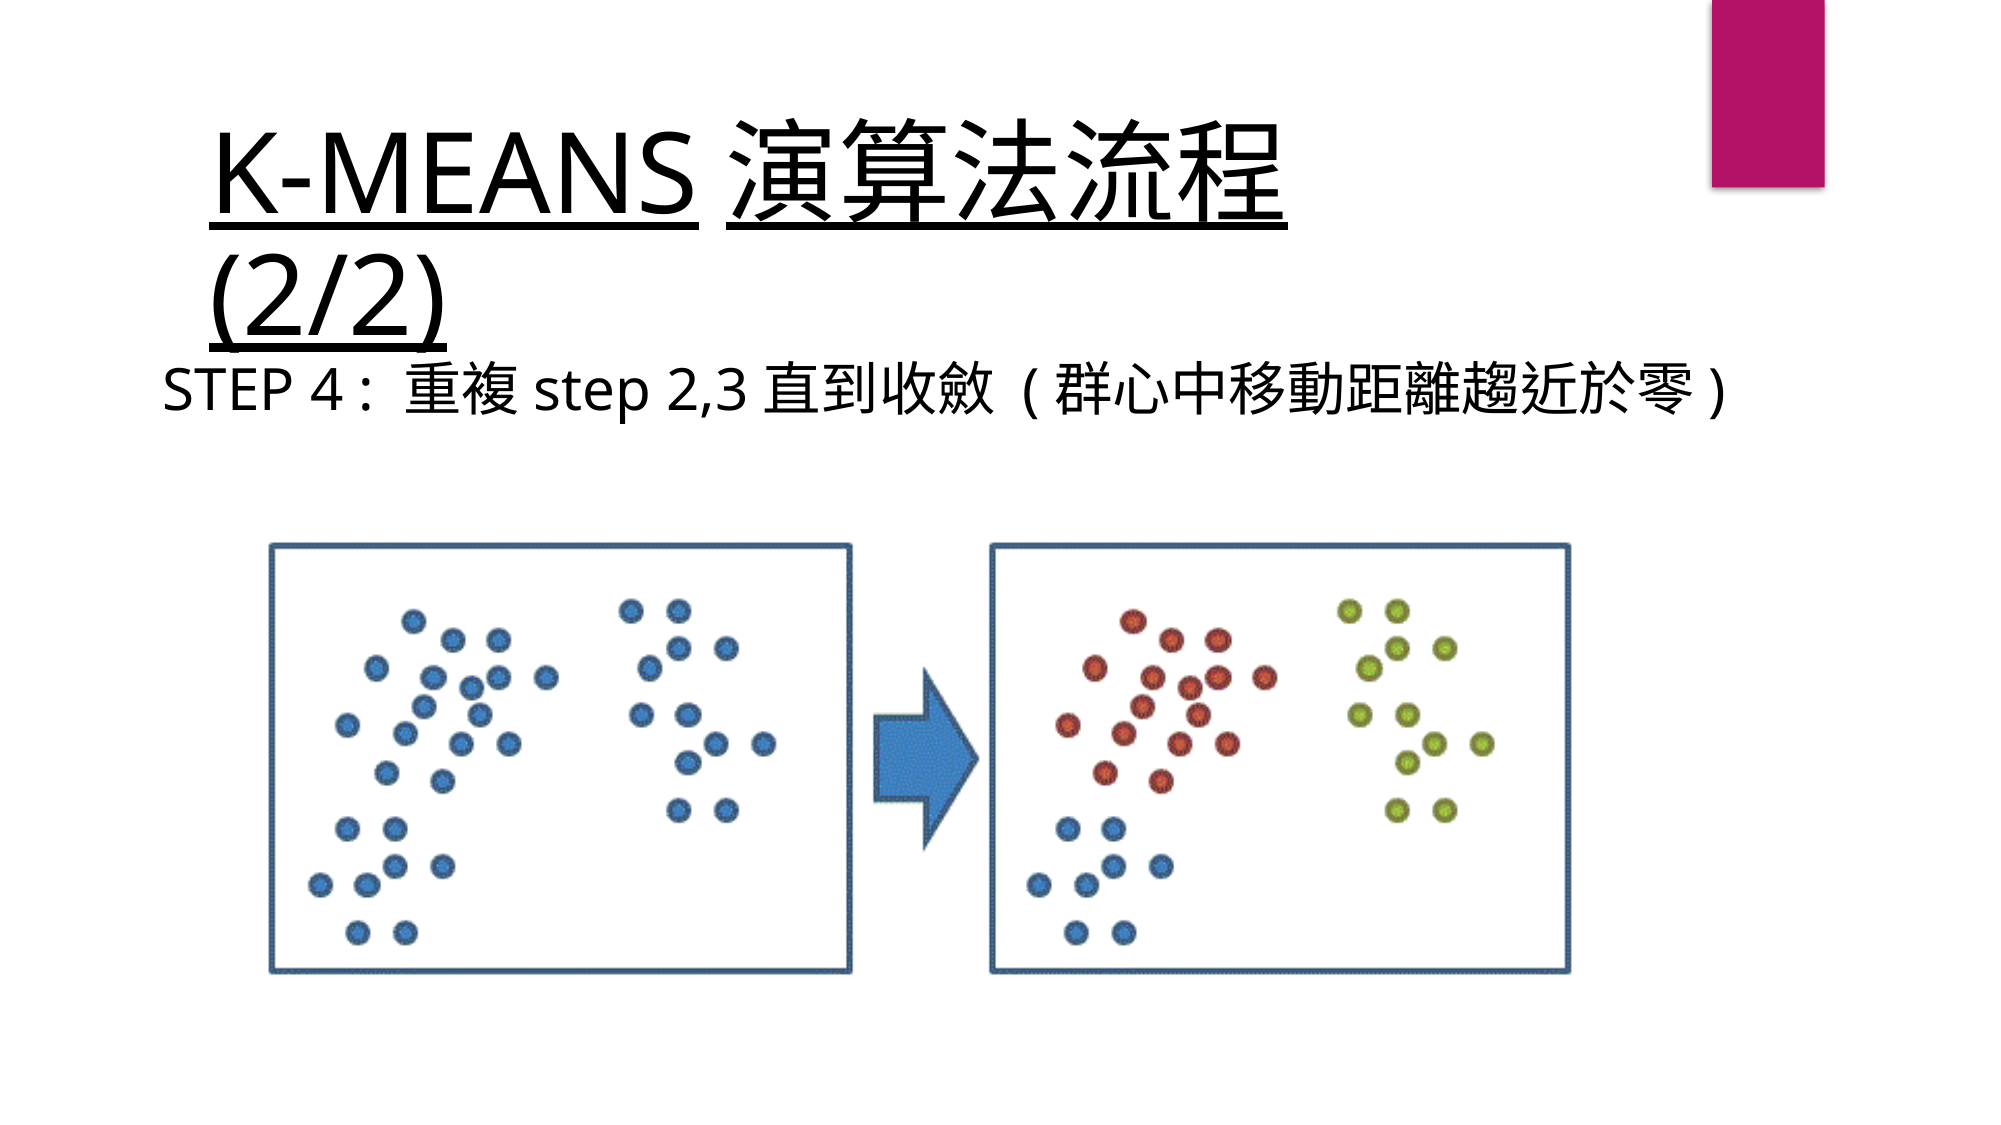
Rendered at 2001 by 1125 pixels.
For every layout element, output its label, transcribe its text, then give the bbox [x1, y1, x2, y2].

text_box K-means演算法流程(2/2) [194, 109, 1500, 344]
text_box STEP 4 : 重複step 2,3直到收斂 (群心中移動距離趨近於零) [147, 344, 1810, 475]
picture [260, 539, 1580, 979]
